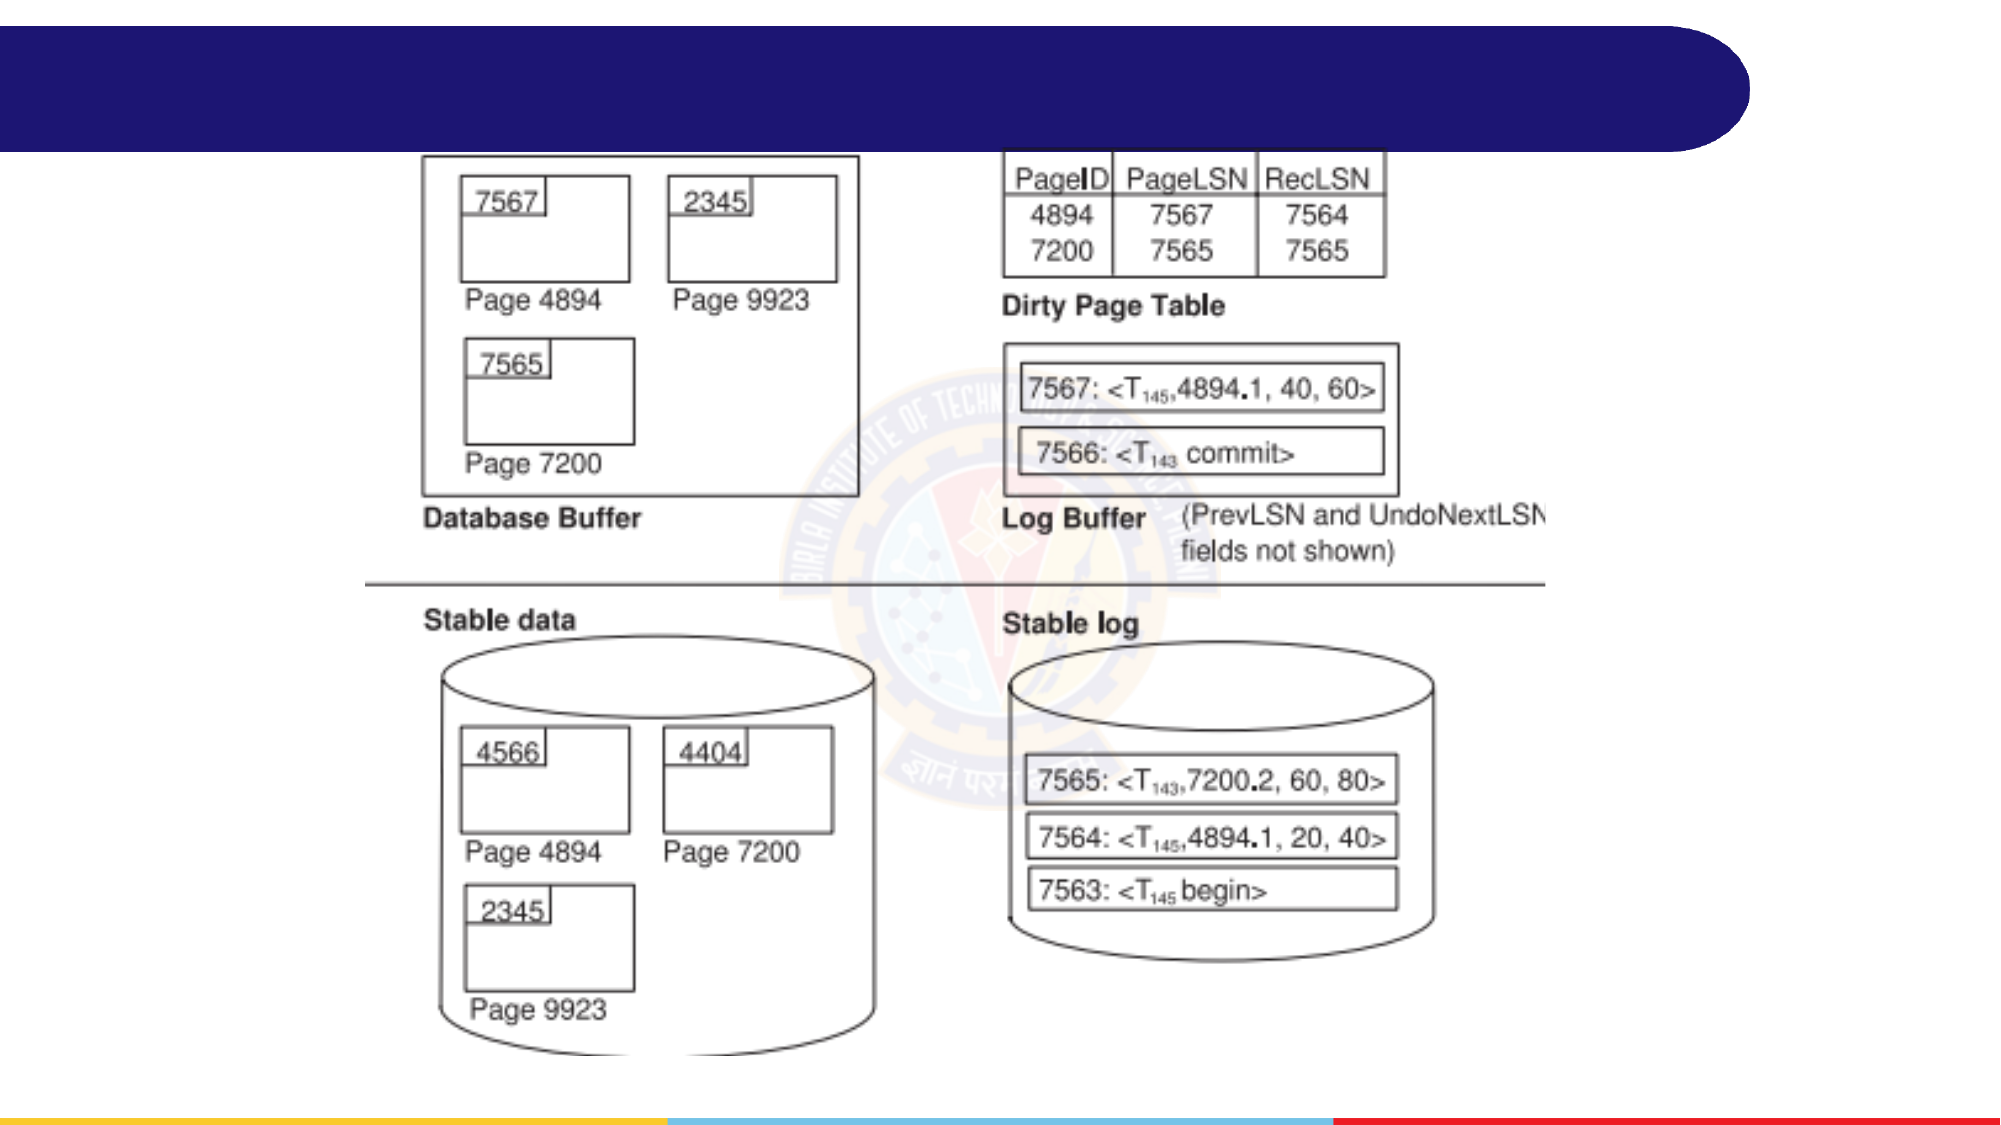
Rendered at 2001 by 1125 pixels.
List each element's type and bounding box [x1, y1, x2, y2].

picture [0, 1118, 2000, 1125]
picture [0, 26, 1750, 1056]
